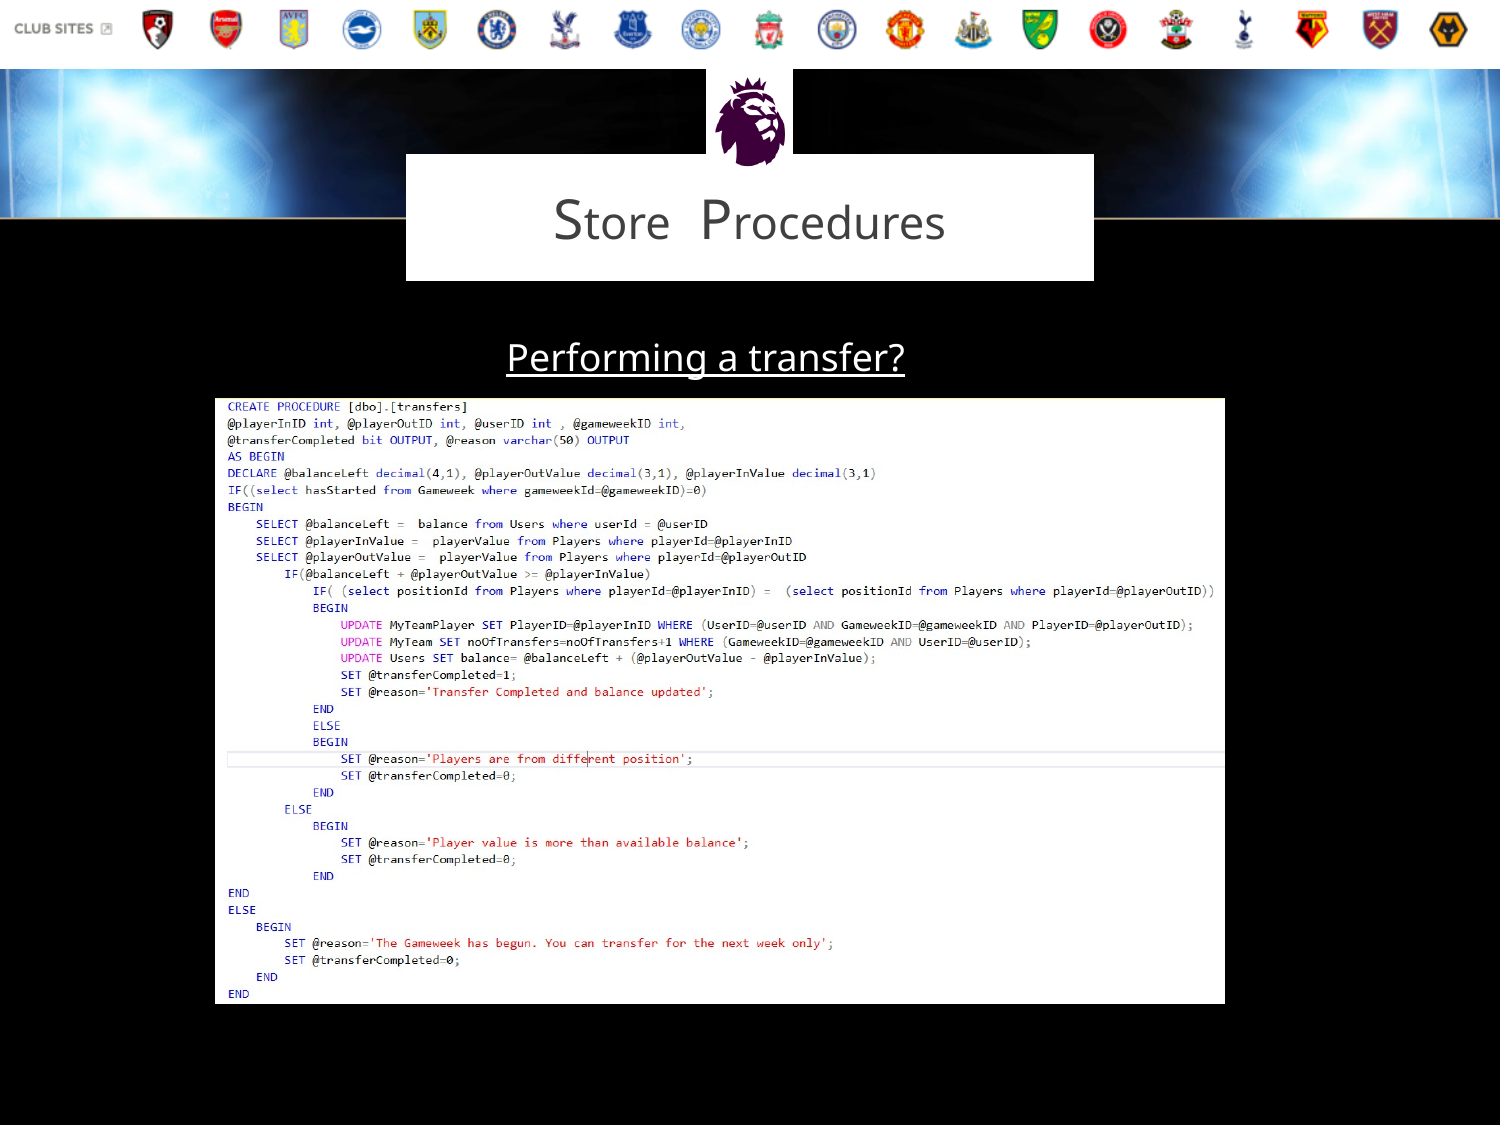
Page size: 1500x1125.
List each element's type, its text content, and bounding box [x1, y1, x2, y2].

picture [0, 0, 1500, 217]
picture [215, 398, 1225, 1005]
text_box Performing a transfer? [499, 326, 913, 387]
title Store Procedures [406, 154, 1094, 281]
